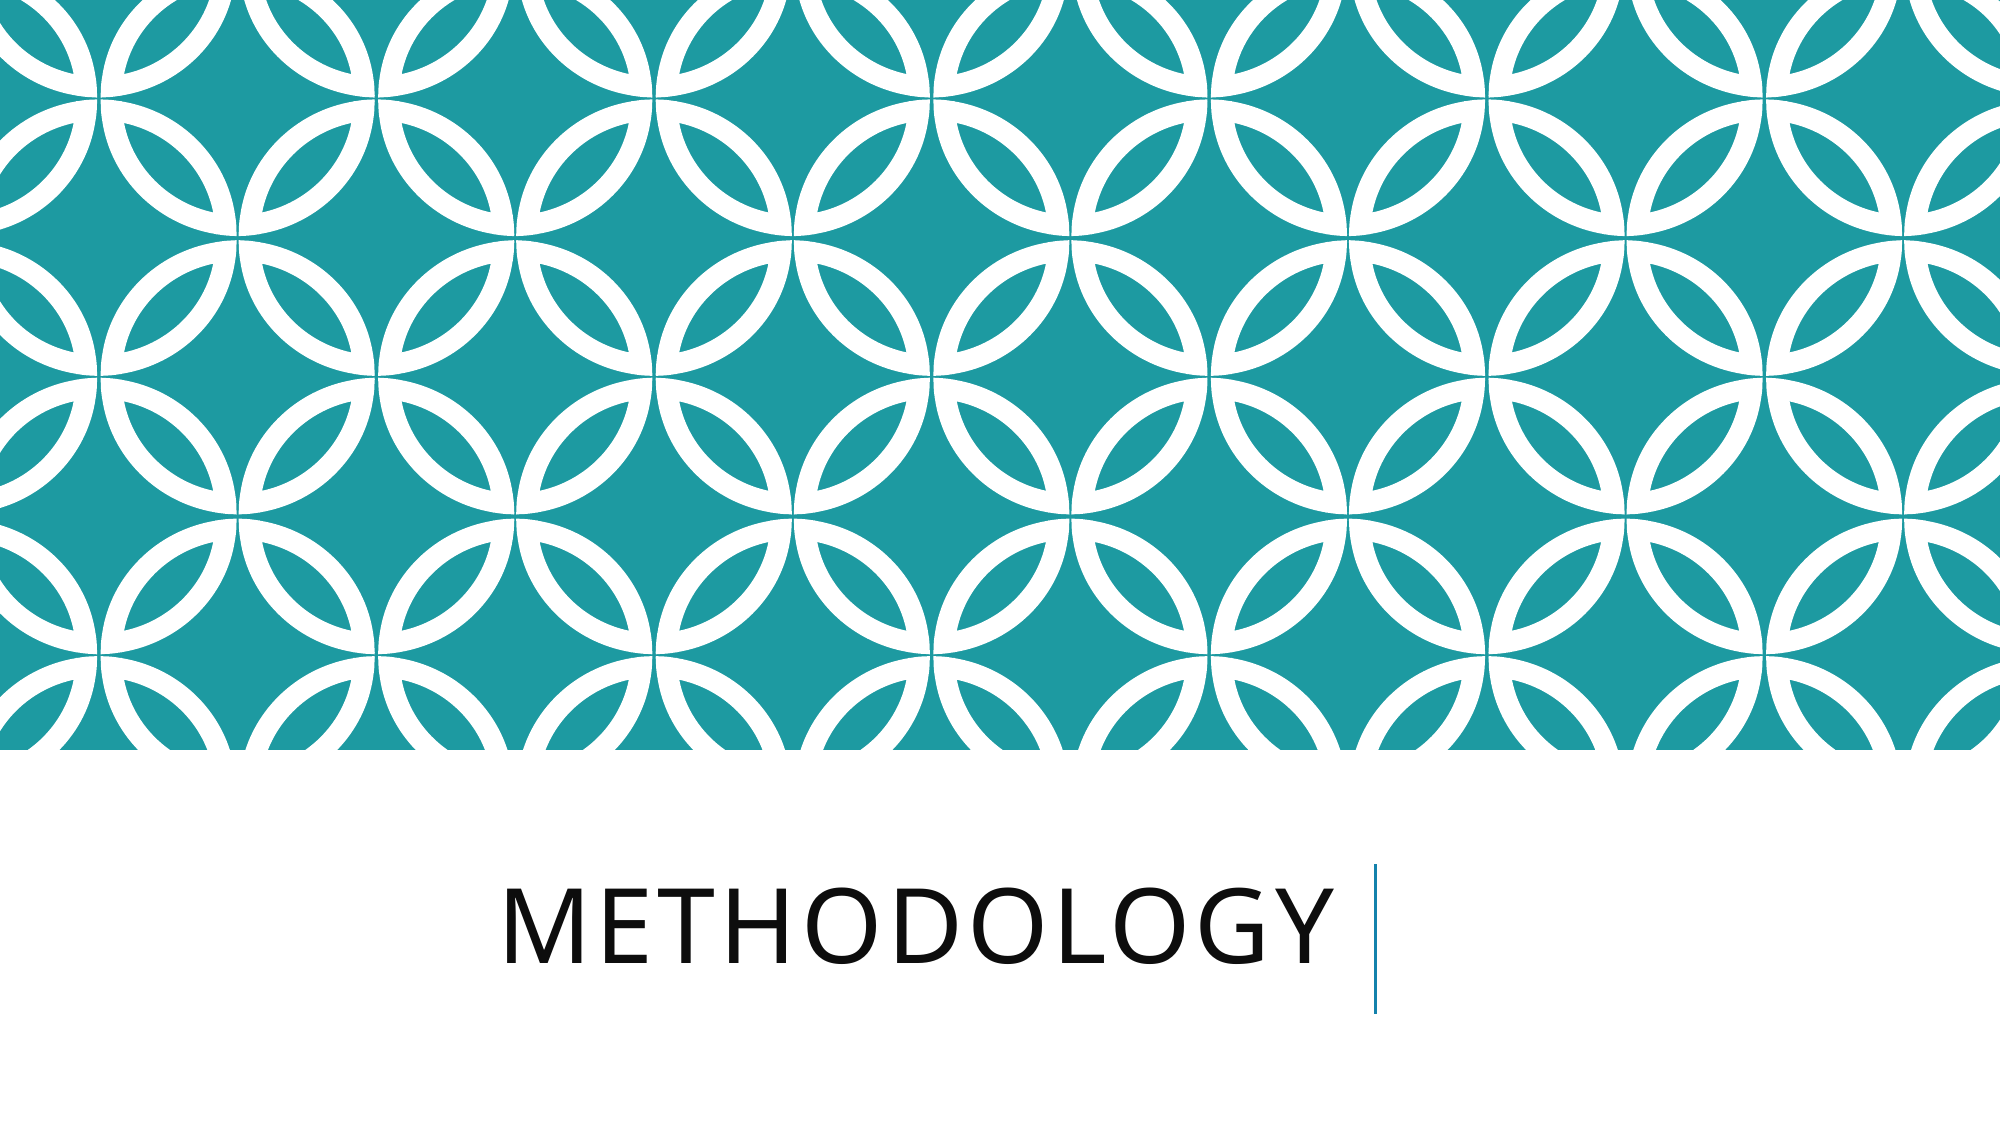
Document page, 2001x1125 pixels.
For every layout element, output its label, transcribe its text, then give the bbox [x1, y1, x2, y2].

title Methodology [75, 813, 1350, 1054]
